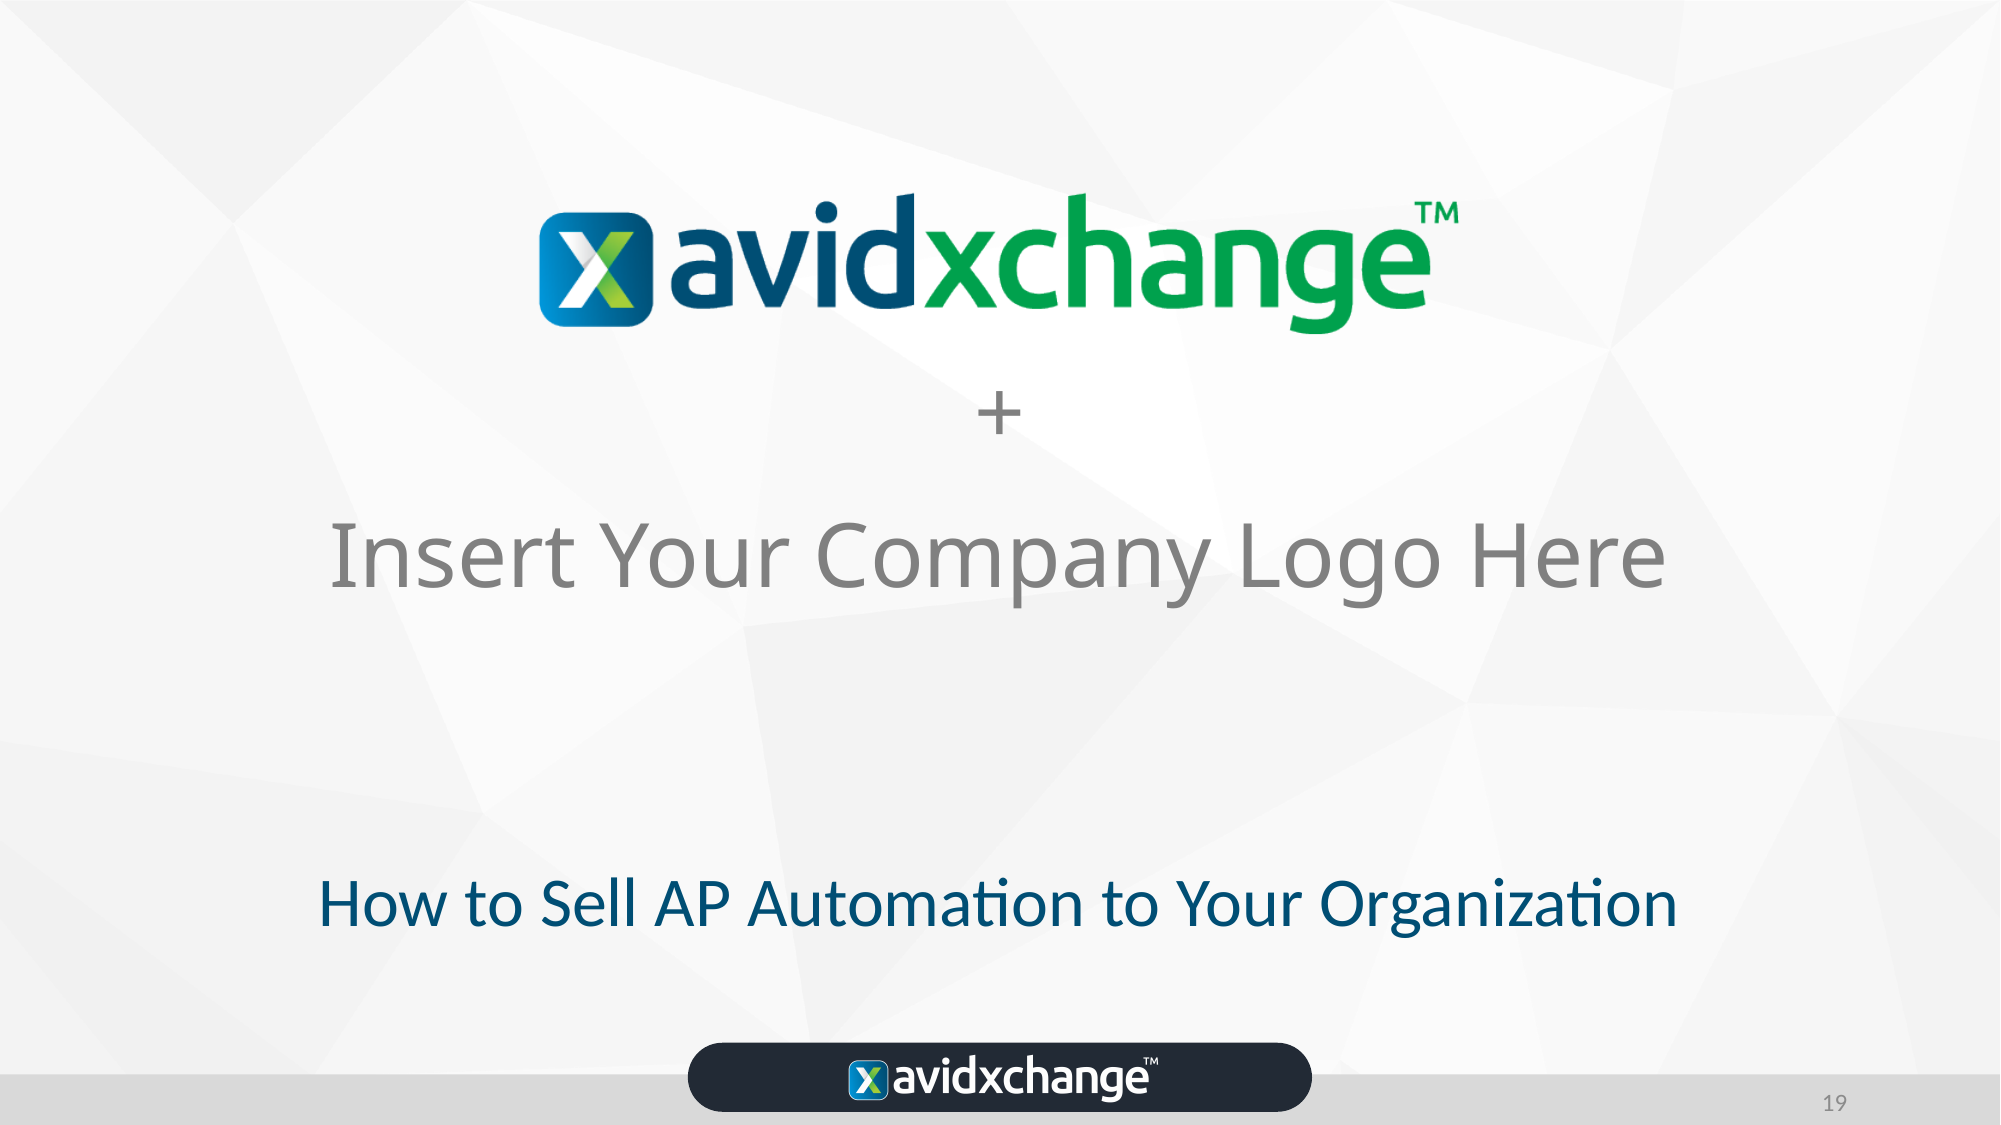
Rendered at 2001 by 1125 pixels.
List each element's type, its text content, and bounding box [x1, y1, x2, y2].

picture [836, 1029, 1174, 1125]
text_box + [933, 350, 1066, 475]
picture [523, 178, 1475, 350]
title How to Sell AP Automation to Your Organization [299, 795, 1700, 949]
text_box Insert Your Company Logo Here [299, 475, 1700, 629]
slide_number 19 [1412, 1074, 1863, 1125]
